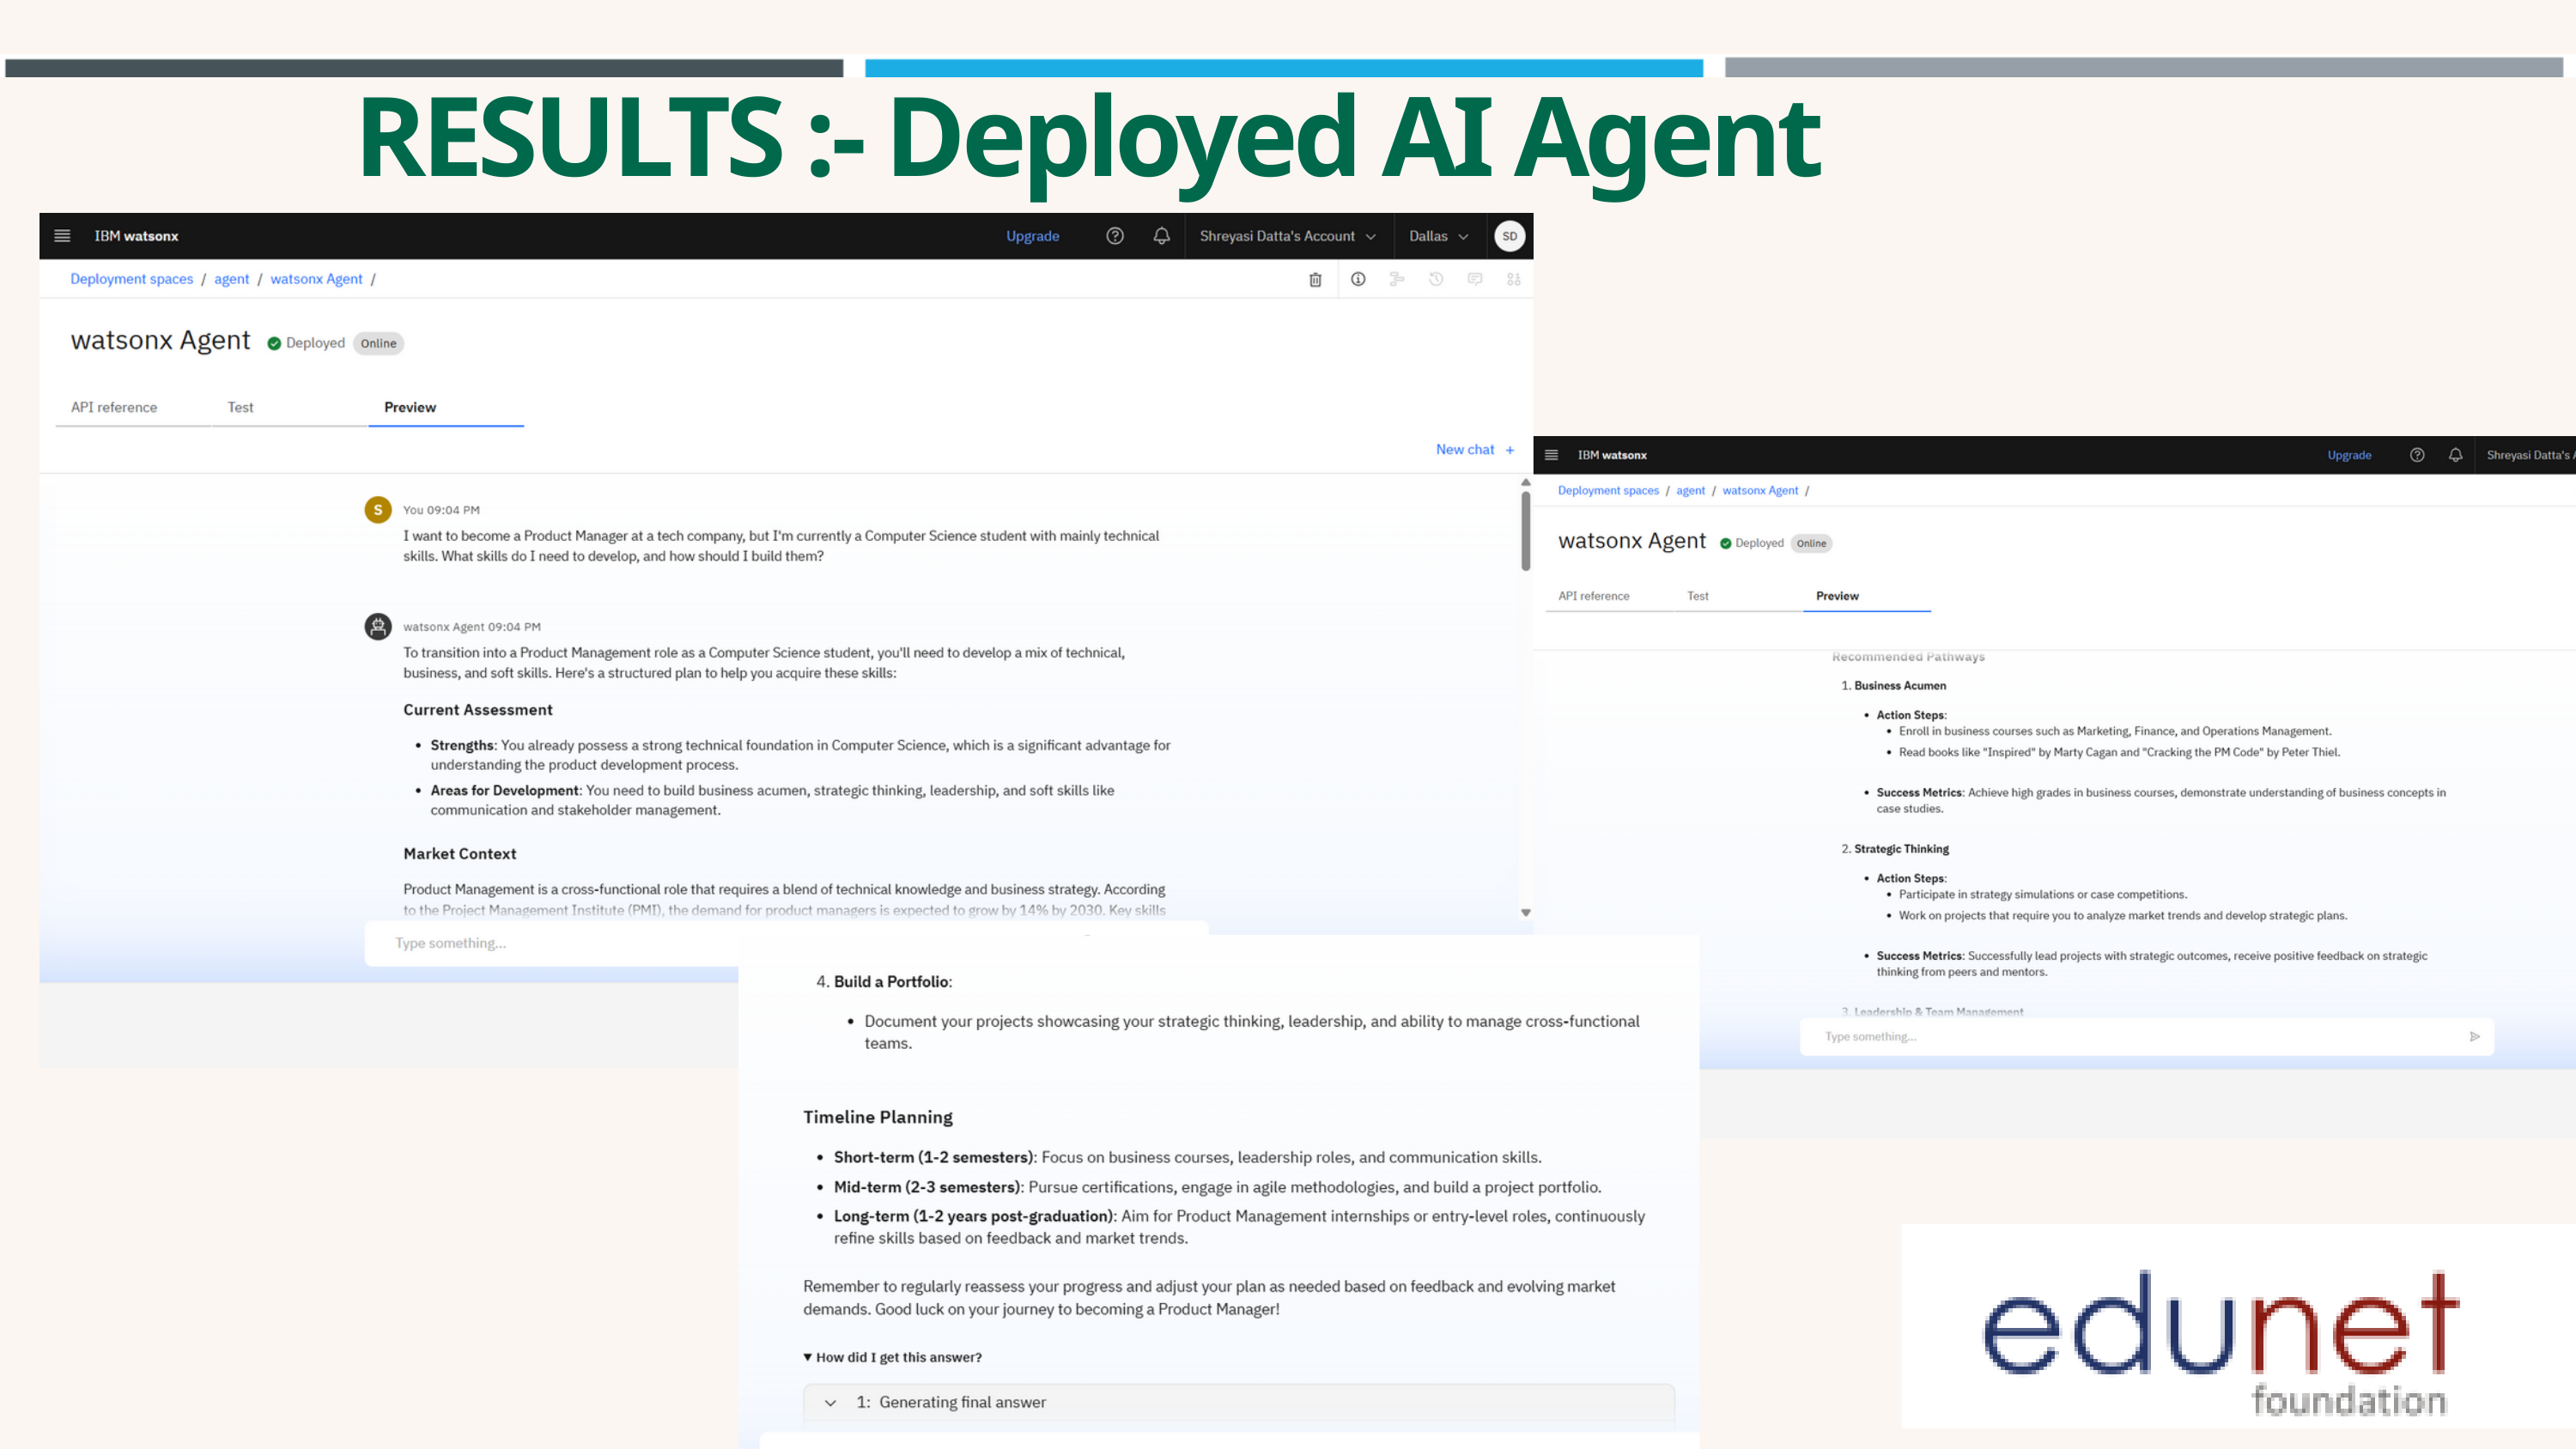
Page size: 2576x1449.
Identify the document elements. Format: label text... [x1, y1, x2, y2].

text_box [738, 935, 1700, 1449]
text_box [1901, 1224, 2576, 1428]
text_box [39, 213, 1534, 1068]
text_box [0, 54, 2576, 77]
text_box [1533, 436, 2576, 1139]
text_box RESULTS :- Deployed AI Agent [354, 99, 2274, 294]
